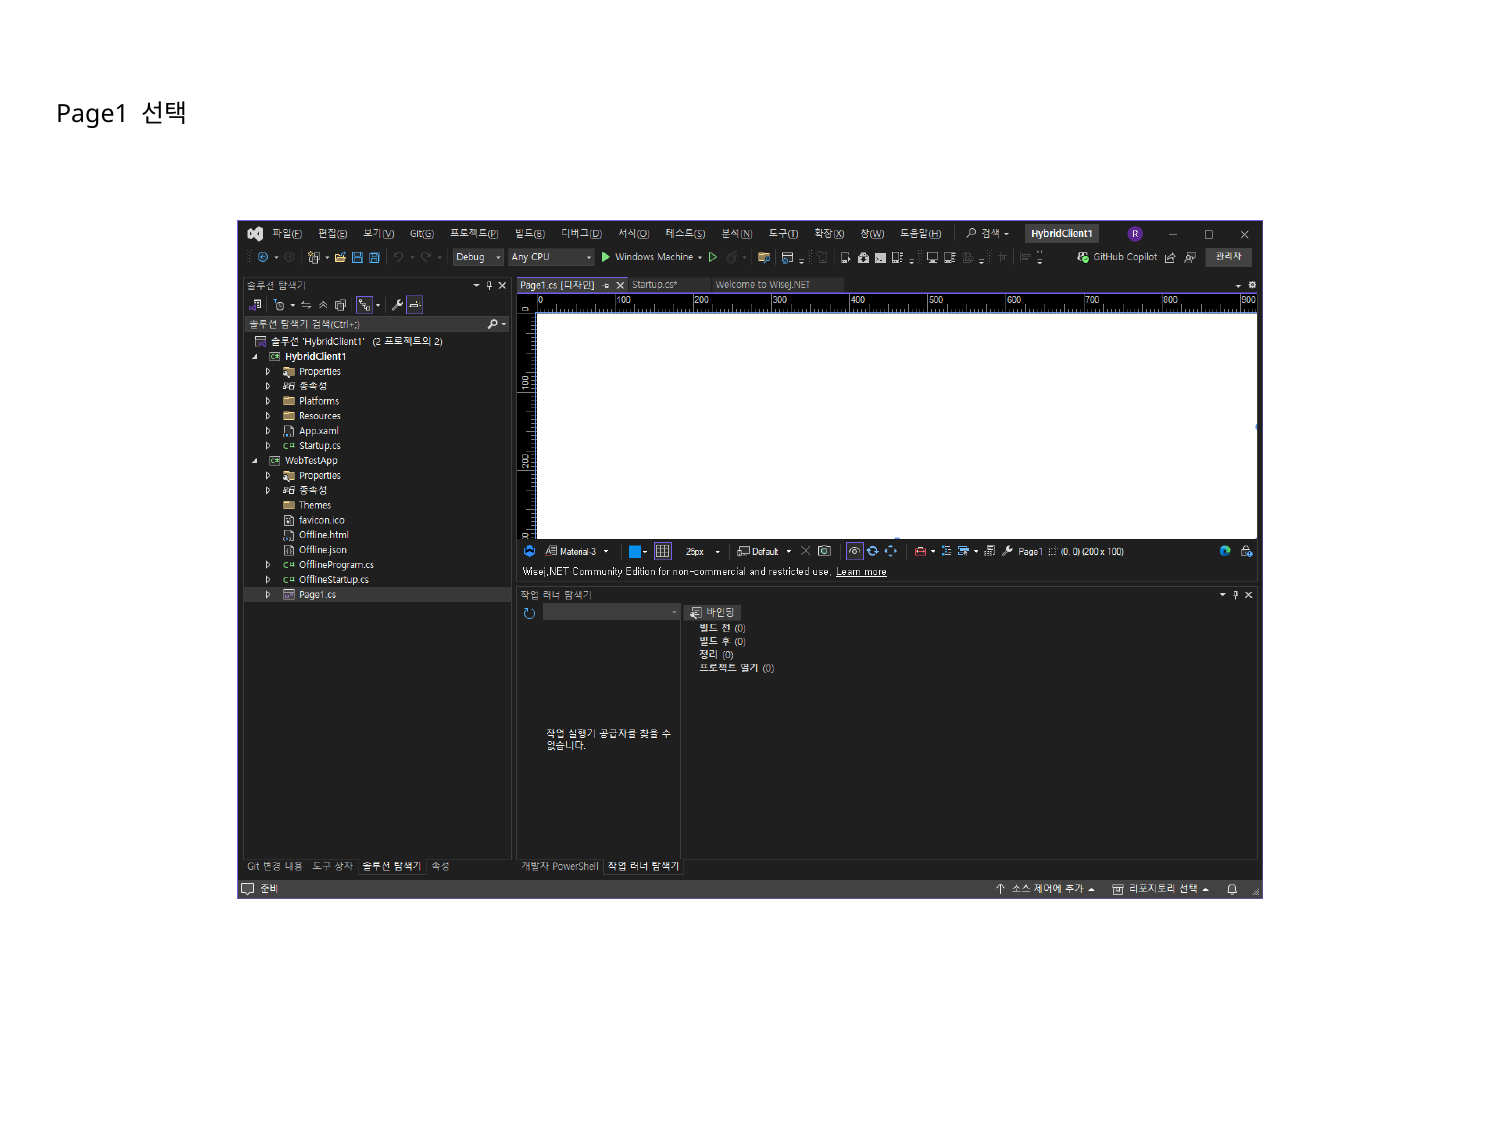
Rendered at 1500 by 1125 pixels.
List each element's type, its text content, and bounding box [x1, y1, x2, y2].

picture [236, 220, 1264, 899]
text_box Page1 선택 [41, 90, 1459, 135]
